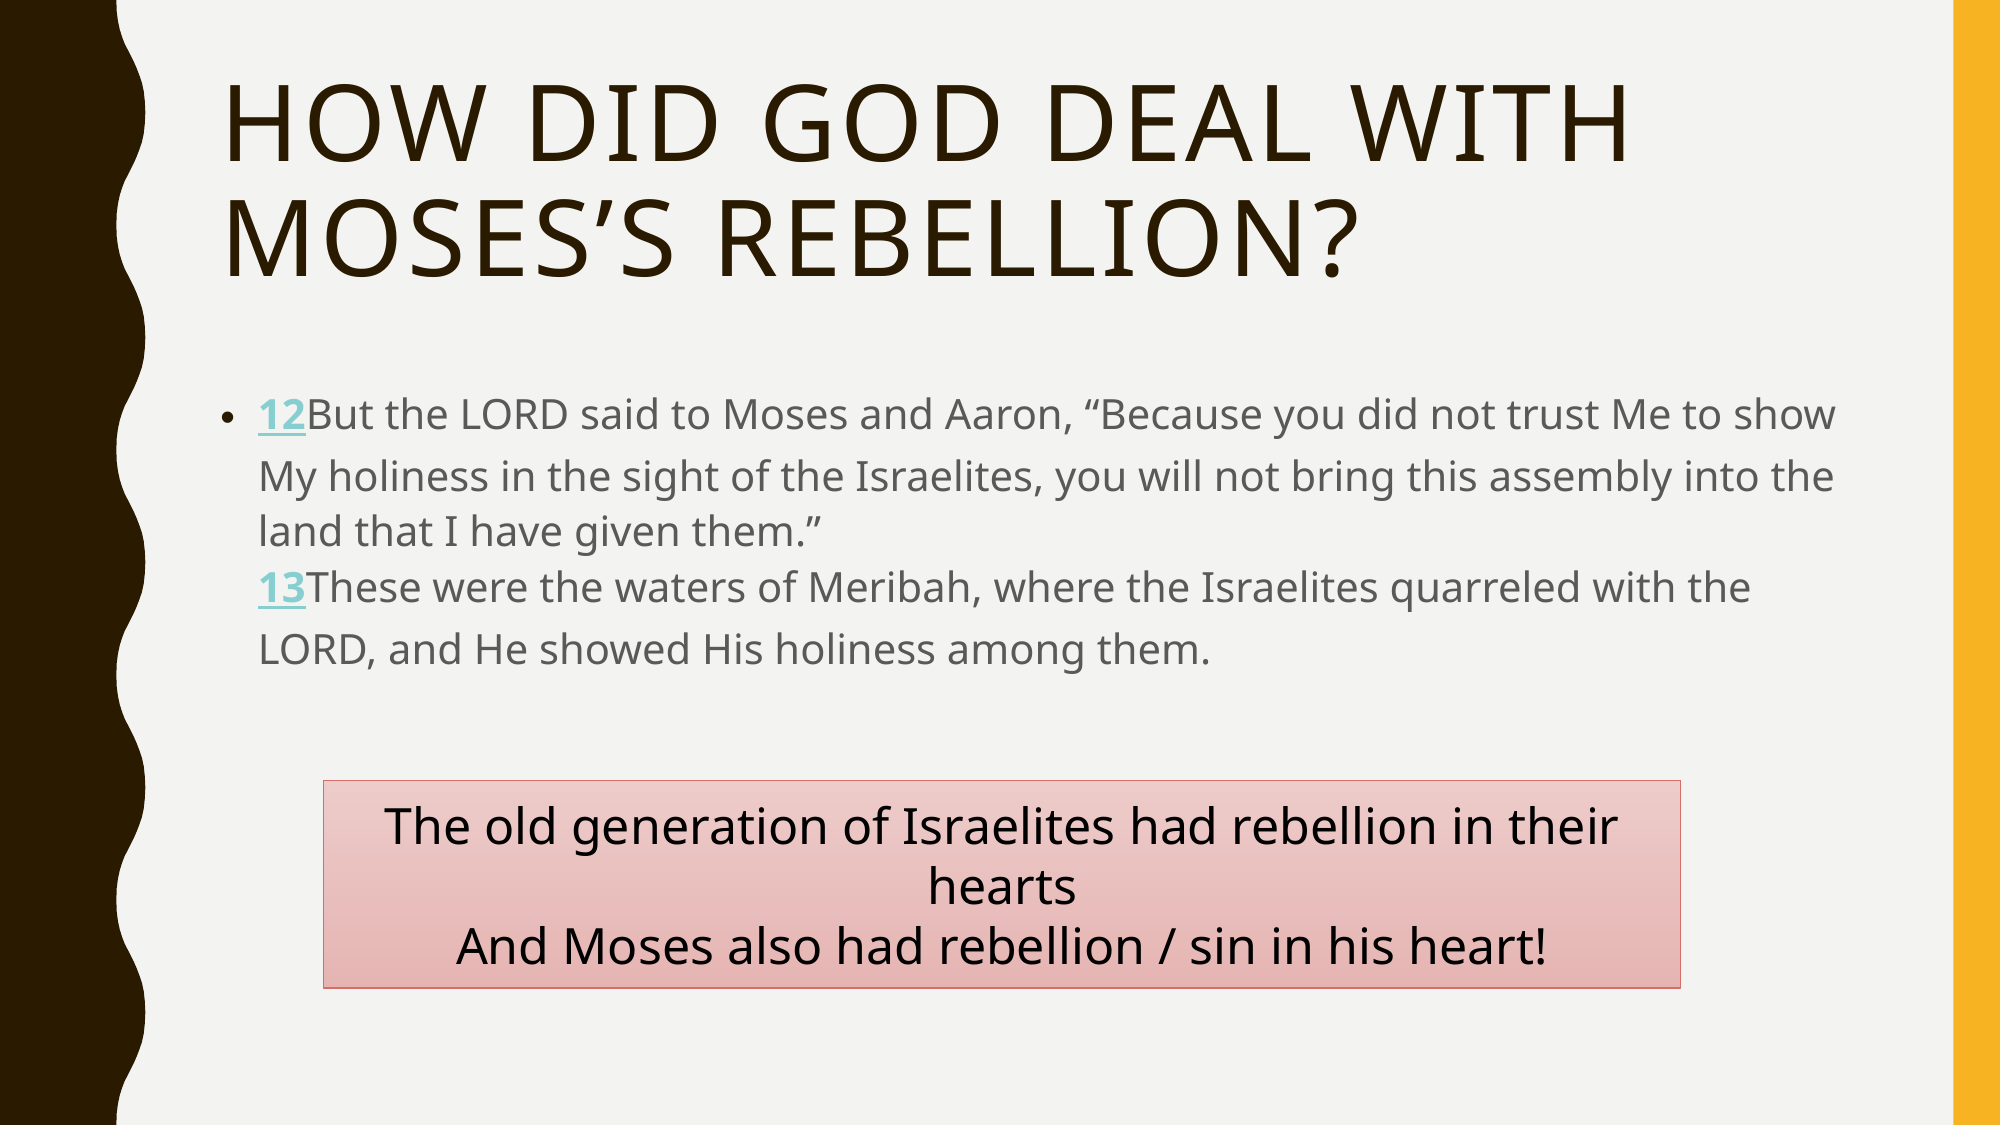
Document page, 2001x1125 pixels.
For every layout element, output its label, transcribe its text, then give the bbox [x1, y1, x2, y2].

list 12But the LORD said to Moses and Aaron, “Because you did not trust Me to show My holiness in the sight of the Israelites, you will not bring this assembly into the land that I have given them.” 13These were the waters of Meribah, where the Israelites quarreled with the LORD, and He showed His holiness among them. [205, 375, 1875, 965]
title How did god deal with Moses’s rebellion? [205, 62, 1875, 308]
text_box The old generation of Israelites had rebellion in their hearts And Moses also had rebellion / sin in his heart! [323, 780, 1681, 989]
